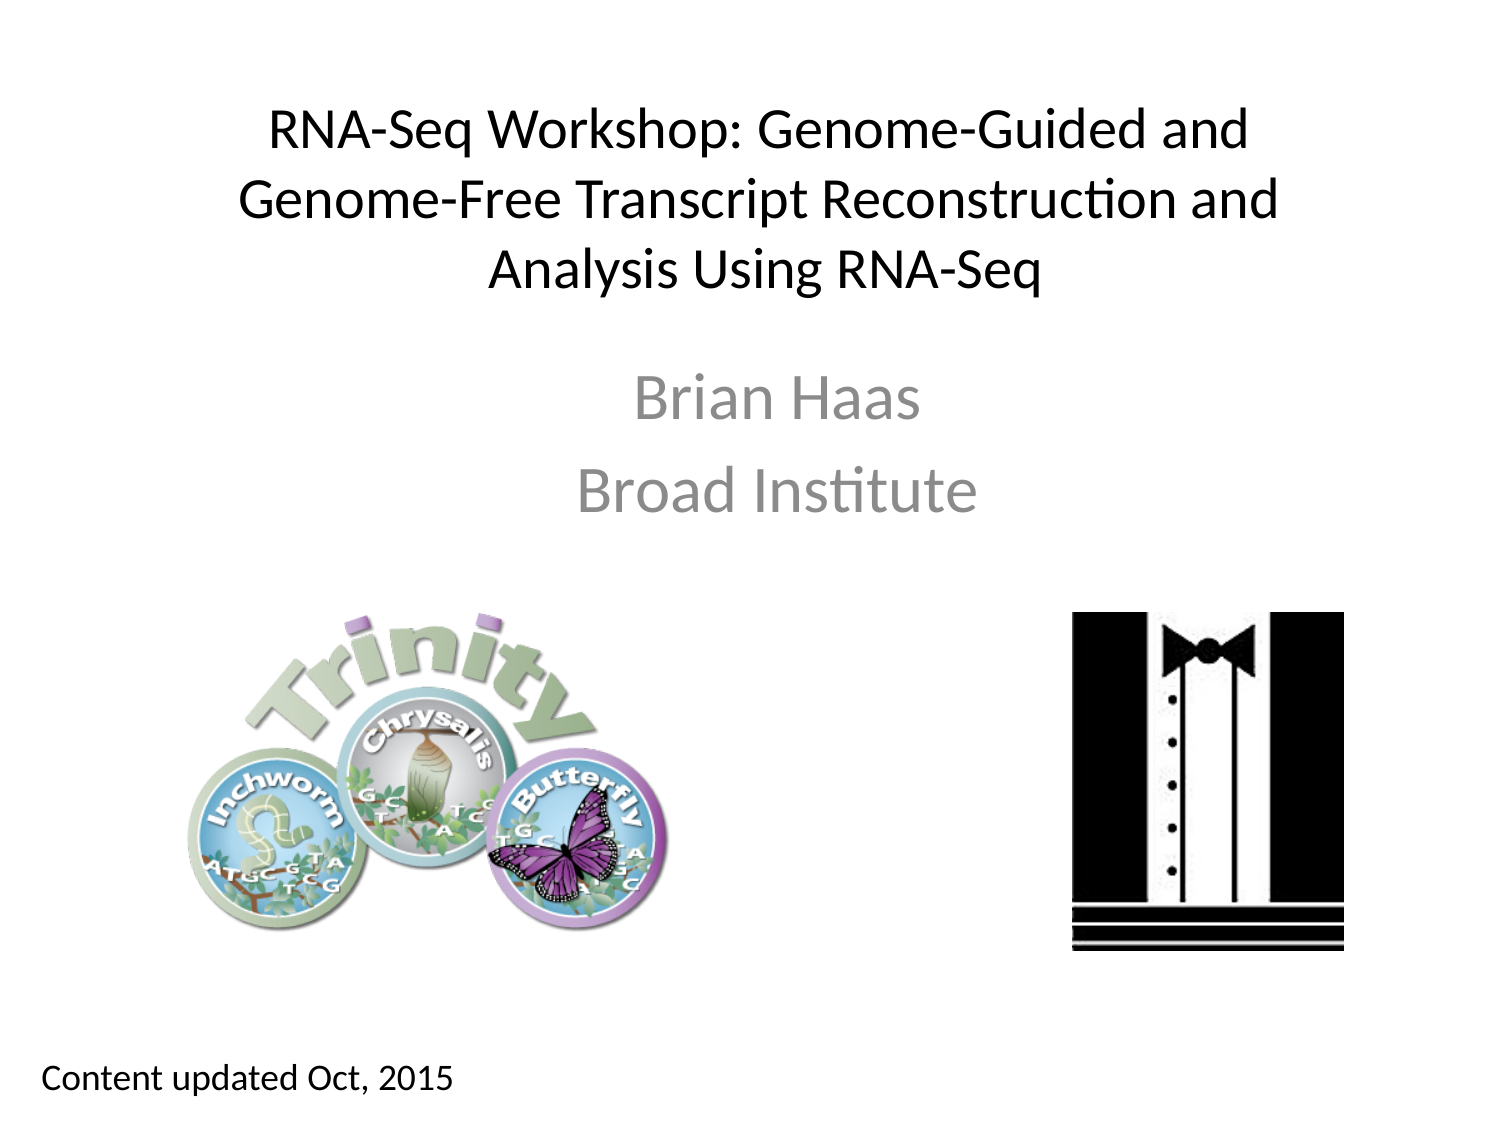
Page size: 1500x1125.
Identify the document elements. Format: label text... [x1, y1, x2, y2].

text_box Content updated Oct, 2015 [26, 1045, 470, 1105]
picture [181, 612, 671, 936]
picture [1071, 612, 1344, 951]
title RNA-Seq Workshop: Genome-Guided and Genome-Free Transcript Reconstruction and Analysis Using RNA-Seq [128, 74, 1404, 316]
subtitle Brian Haas Broad Institute [252, 344, 1303, 572]
